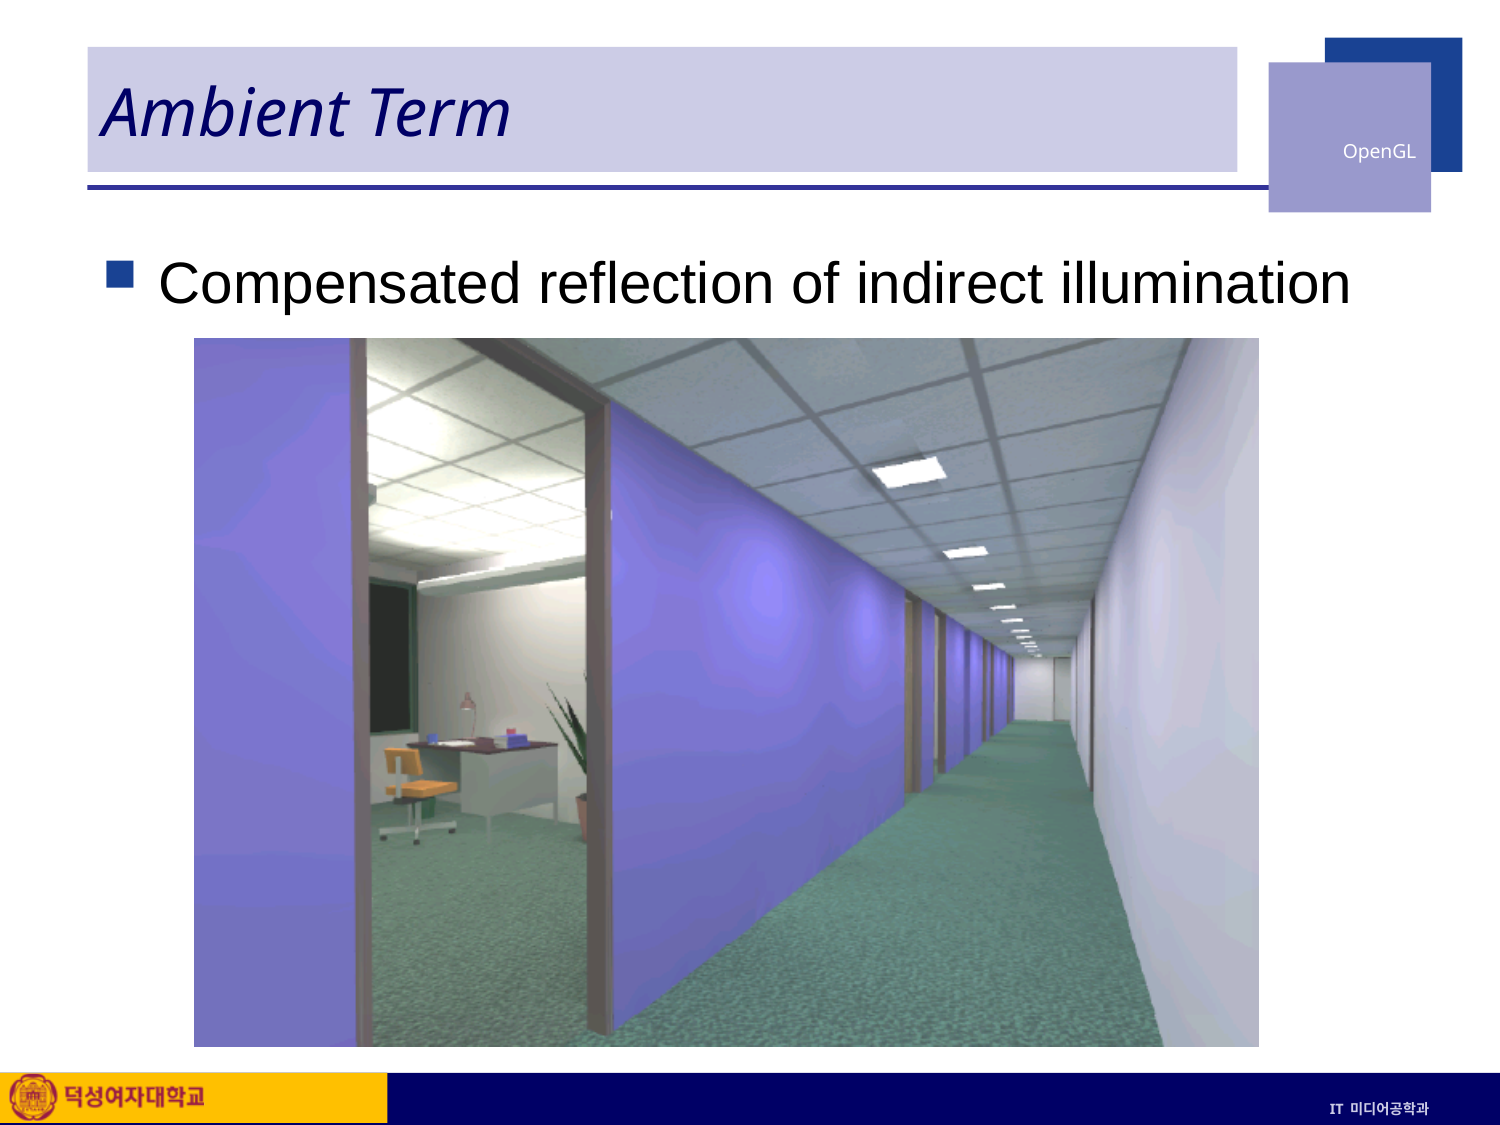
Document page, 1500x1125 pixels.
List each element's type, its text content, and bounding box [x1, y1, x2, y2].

list Compensated reflection of indirect illumination [87, 237, 1425, 1013]
title Ambient Term [87, 46, 1238, 172]
picture [0, 338, 1259, 1125]
